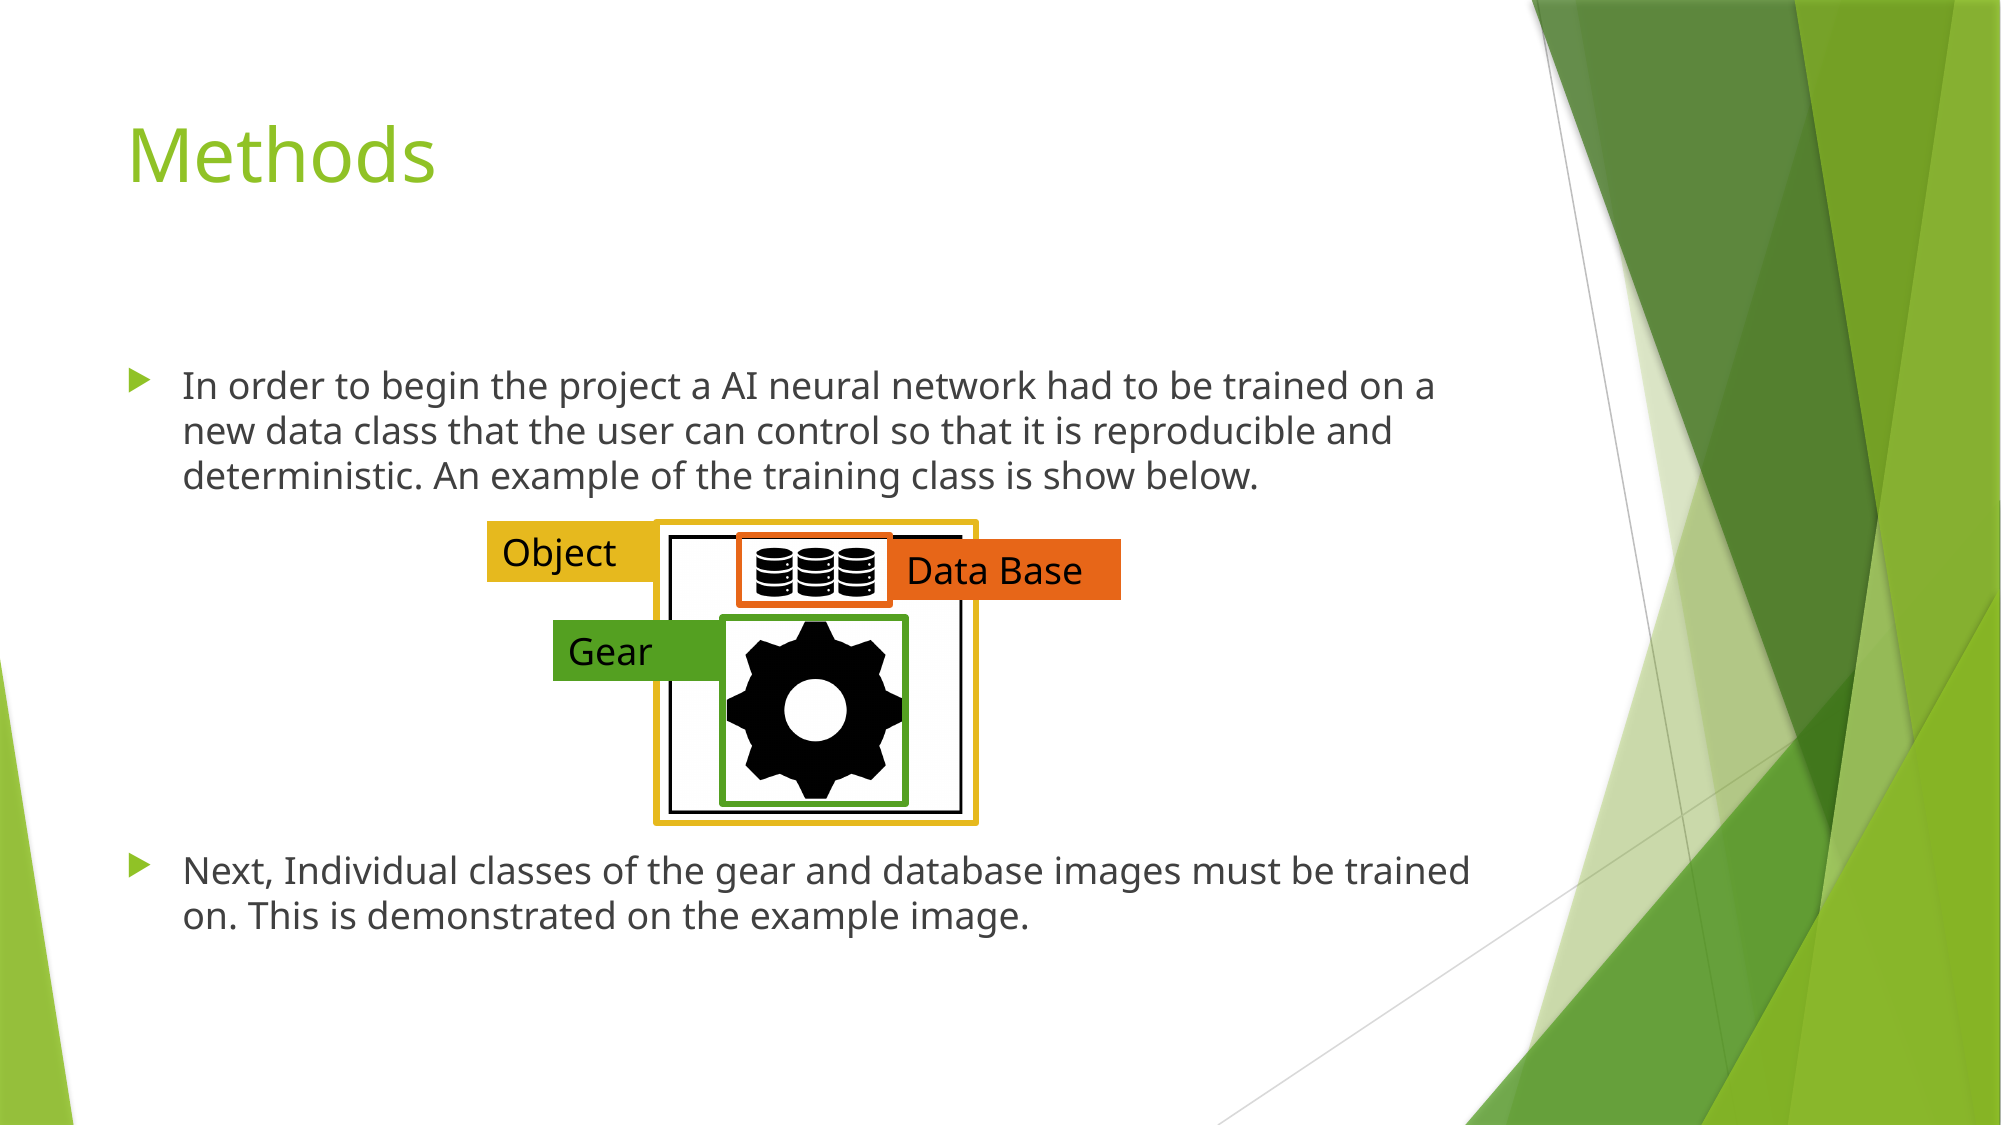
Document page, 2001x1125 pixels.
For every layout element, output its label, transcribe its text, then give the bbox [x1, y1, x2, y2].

text_box Data Base [966, 539, 1121, 600]
text_box Gear [553, 620, 663, 681]
text_box [655, 600, 978, 825]
title Methods [111, 99, 1522, 317]
text_box [655, 520, 978, 620]
picture [668, 534, 963, 815]
list In order to begin the project a AI neural network had to be trained on a new data class that the user can control so that it is reproducible and deterministic. An example of the training class is show below. Next, Individual classes of the gear and database images must be trained on. This is demonstrated on the example image. [111, 354, 1522, 992]
text_box Object [487, 521, 657, 582]
